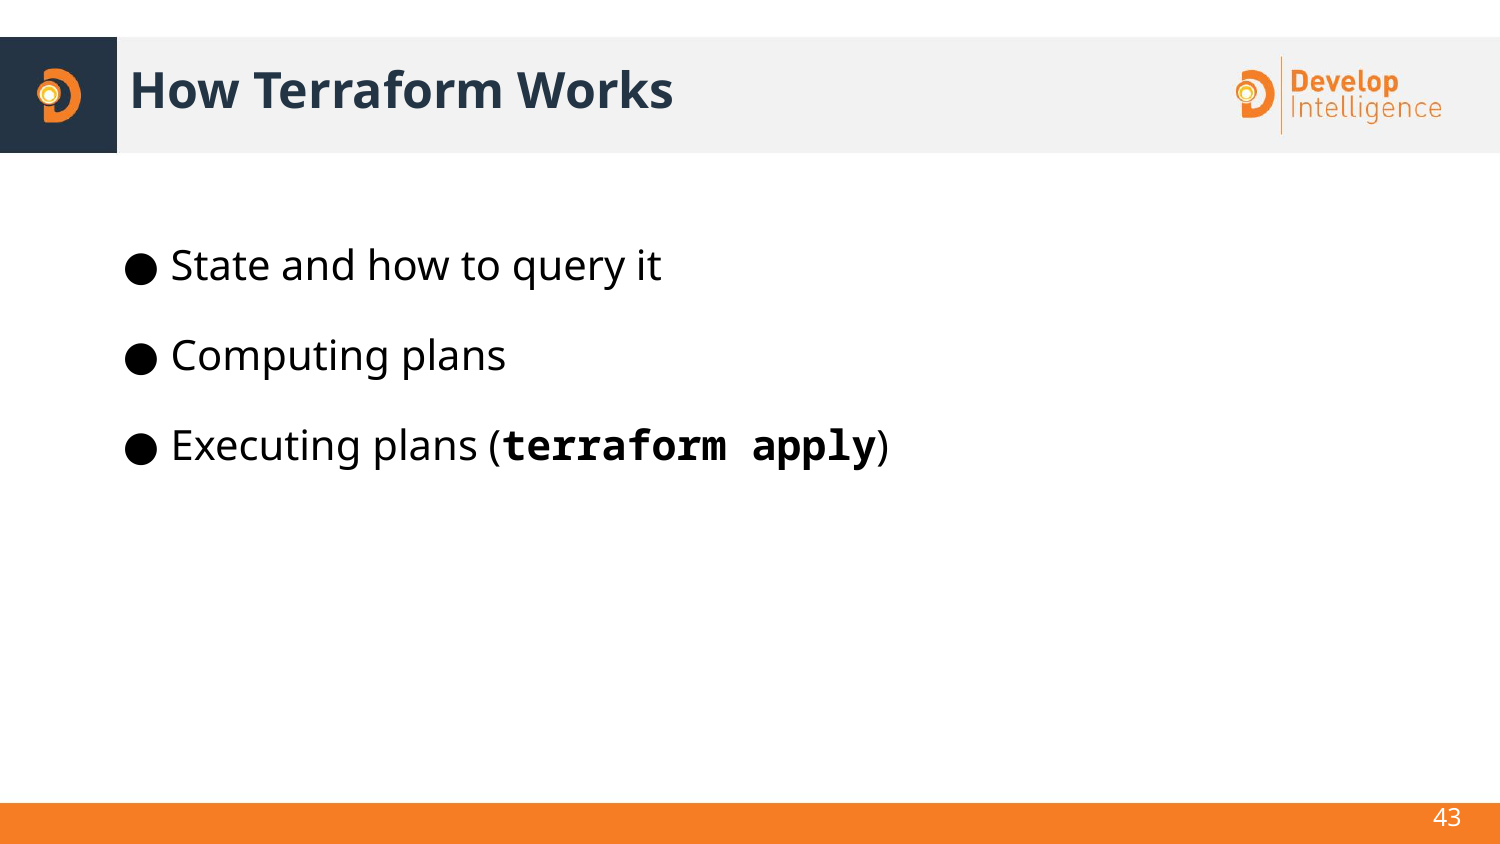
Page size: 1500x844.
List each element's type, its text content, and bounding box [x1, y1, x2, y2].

slide_number 43 [1396, 800, 1499, 838]
title How Terraform Works [118, 36, 1500, 148]
picture [0, 0, 1500, 844]
list State and how to query it Computing plans Executing plans (terraform apply) [103, 238, 1397, 710]
